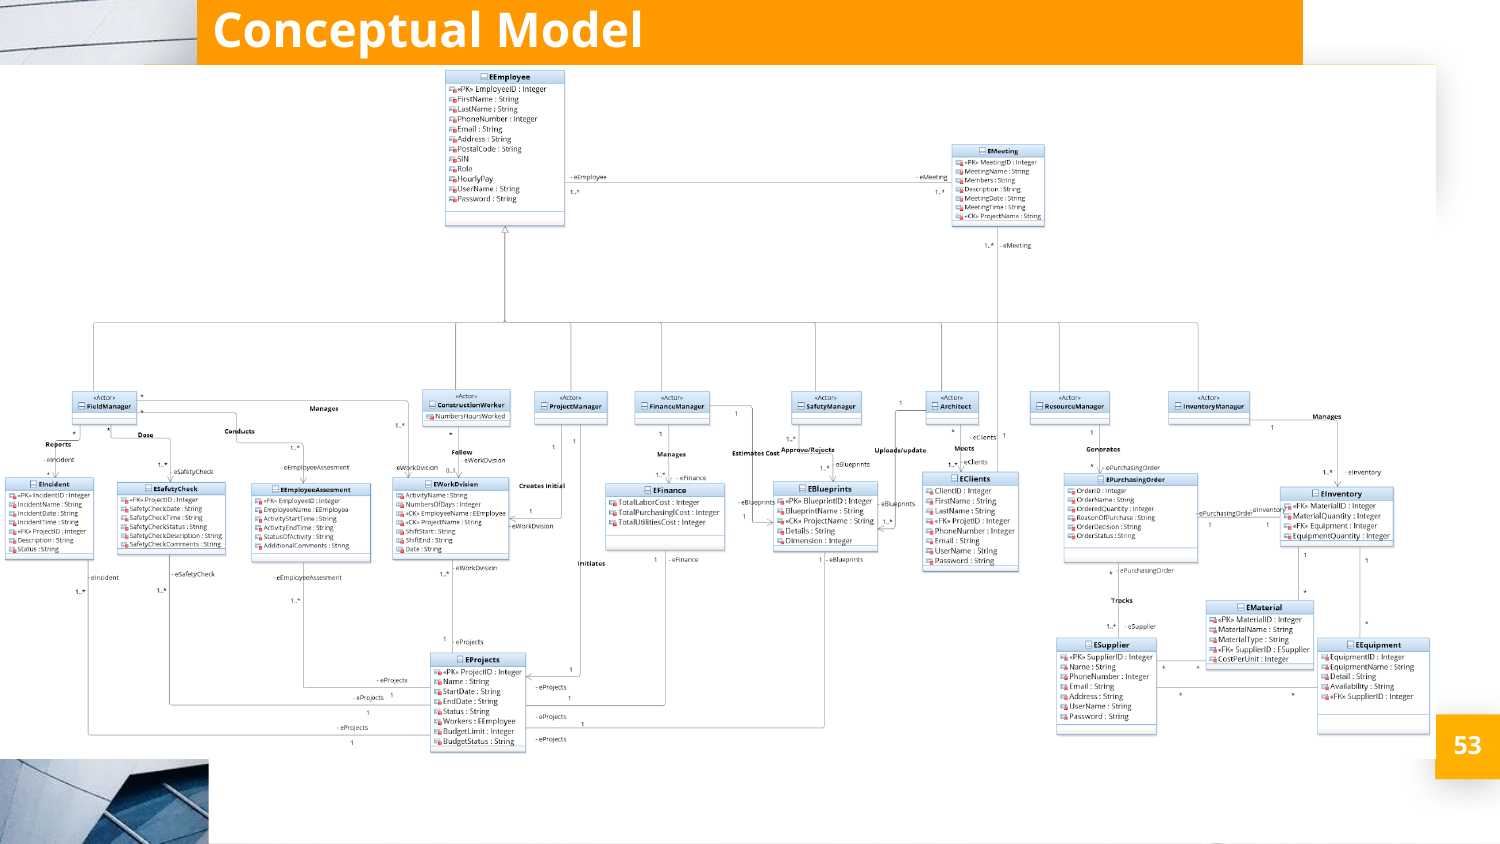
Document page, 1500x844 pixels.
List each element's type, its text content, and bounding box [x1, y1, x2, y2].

title Conceptual Model [197, 0, 1303, 63]
slide_number ‹#› [1435, 714, 1500, 780]
picture [0, 0, 1436, 844]
